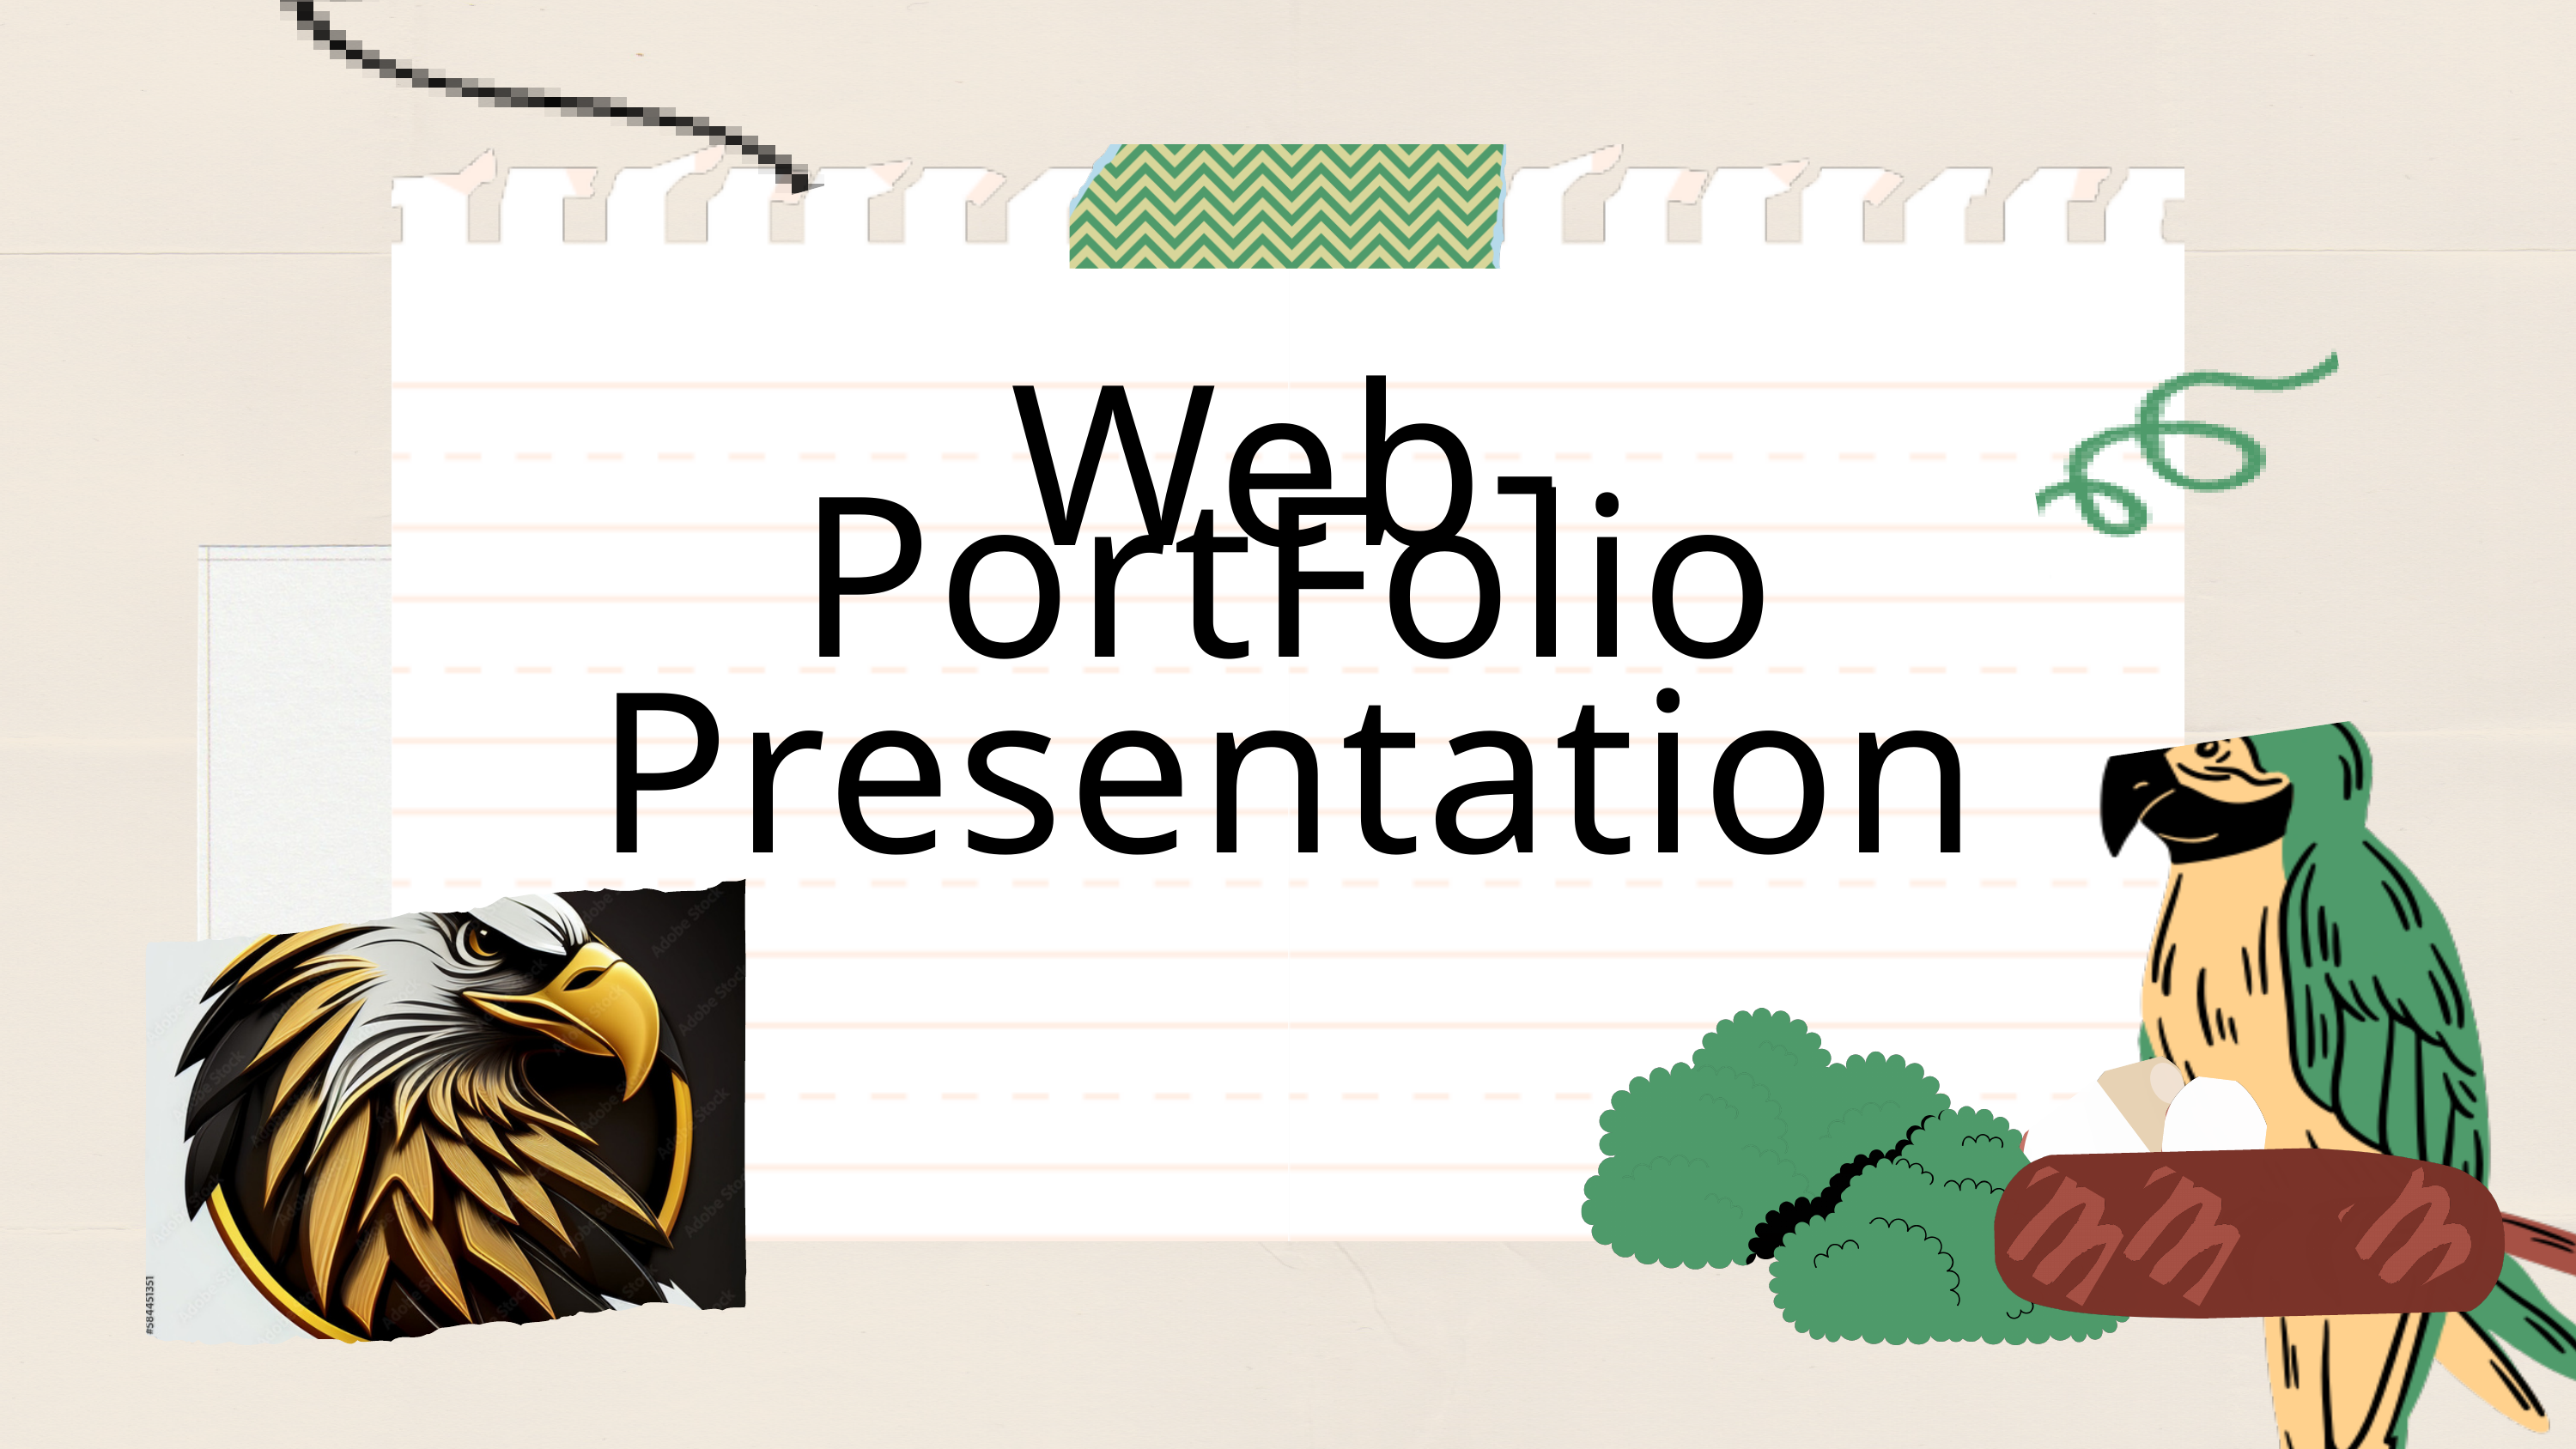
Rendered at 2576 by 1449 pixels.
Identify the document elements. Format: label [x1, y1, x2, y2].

text_box [791, 0, 2576, 933]
text_box [144, 878, 747, 1346]
text_box [2189, 297, 2367, 558]
text_box [391, 144, 2185, 1241]
text_box [1996, 1143, 2512, 1325]
text_box [1581, 1249, 2143, 1345]
text_box [2336, 1161, 2481, 1305]
text_box [195, 543, 386, 877]
text_box [0, 0, 2178, 1449]
text_box [2189, 1075, 2272, 1151]
text_box [2160, 693, 2576, 1449]
text_box [78, 0, 830, 366]
text_box [1989, 1161, 2252, 1307]
